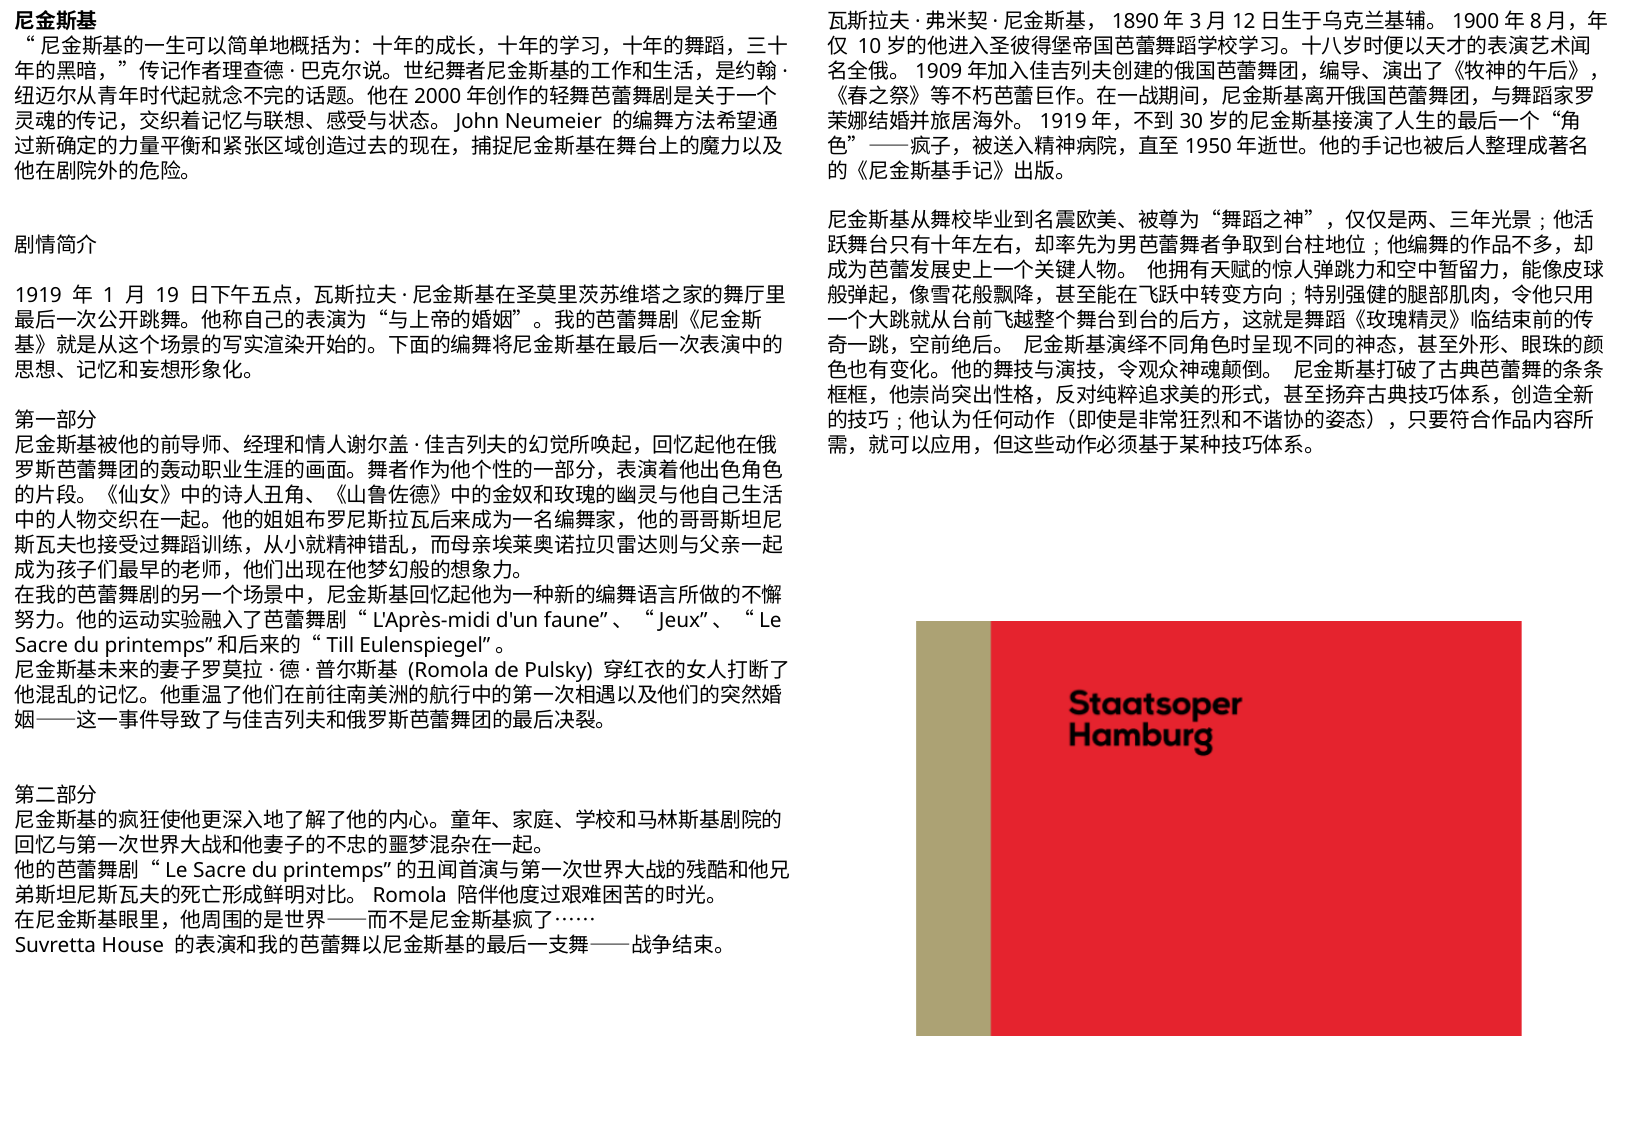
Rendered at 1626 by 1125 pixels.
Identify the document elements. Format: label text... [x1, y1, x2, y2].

text_box 瓦斯拉夫·弗米契·尼金斯基，1890年3月12日生于乌克兰基辅。1900年8月，年仅 10岁的他进入圣彼得堡帝国芭蕾舞蹈学校学习。十八岁时便以天才的表演艺术闻名全俄。1909年加入佳吉列夫创建的俄国芭蕾舞团，编导、演出了《牧神的午后》，《春之祭》等不朽芭蕾巨作。在一战期间，尼金斯基离开俄国芭蕾舞团，与舞蹈家罗茉娜结婚并旅居海外。1919年，不到30岁的尼金斯基接演了人生的最后一个“角色”——疯子，被送入精神病院，直至1950年逝世。他的手记也被后人整理成著名的《尼金斯基手记》出版。 尼金斯基从舞校毕业到名震欧美、被尊为“舞蹈之神”，仅仅是两、三年光景﹔他活跃舞台只有十年左右，却率先为男芭蕾舞者争取到台柱地位﹔他编舞的作品不多，却成为芭蕾发展史上一个关键人物。 他拥有天赋的惊人弹跳力和空中暂留力，能像皮球般弹起，像雪花般飘降，甚至能在飞跃中转变方向﹔特别强健的腿部肌肉，令他只用一个大跳就从台前飞越整个舞台到台的后方，这就是舞蹈《玫瑰精灵》临结束前的传奇一跳，空前绝后。 尼金斯基演绎不同角色时呈现不同的神态，甚至外形、眼珠的颜色也有变化。他的舞技与演技，令观众神魂颠倒。 尼金斯基打破了古典芭蕾舞的条条框框，他崇尚突出性格，反对纯粹追求美的形式，甚至扬弃古典技巧体系，创造全新的技巧﹔他认为任何动作（即使是非常狂烈和不谐协的姿态），只要符合作品内容所需，就可以应用，但这些动作必须基于某种技巧体系。 [812, 0, 1625, 465]
text_box 尼金斯基 “尼金斯基的一生可以简单地概括为：十年的成长，十年的学习，十年的舞蹈，三十年的黑暗，”传记作者理查德·巴克尔说。世纪舞者尼金斯基的工作和生活，是约翰·纽迈尔从青年时代起就念不完的话题。他在2000年创作的轻舞芭蕾舞剧是关于一个灵魂的传记，交织着记忆与联想、感受与状态。John Neumeier 的编舞方法希望通过新确定的力量平衡和紧张区域创造过去的现在，捕捉尼金斯基在舞台上的魔力以及他在剧院外的危险。 剧情简介 1919 年 1 月 19 日下午五点，瓦斯拉夫·尼金斯基在圣莫里茨苏维塔之家的舞厅里最后一次公开跳舞。他称自己的表演为“与上帝的婚姻”。我的芭蕾舞剧《尼金斯基》就是从这个场景的写实渲染开始的。下面的编舞将尼金斯基在最后一次表演中的思想、记忆和妄想形象化。 第一部分 尼金斯基被他的前导师、经理和情人谢尔盖·佳吉列夫的幻觉所唤起，回忆起他在俄罗斯芭蕾舞团的轰动职业生涯的画面。舞者作为他个性的一部分，表演着他出色角色的片段。《仙女》中的诗人丑角、《山鲁佐德》中的金奴和玫瑰的幽灵与他自己生活中的人物交织在一起。他的姐姐布罗尼斯拉瓦后来成为一名编舞家，他的哥哥斯坦尼斯瓦夫也接受过舞蹈训练，从小就精神错乱，而母亲埃莱奥诺拉贝雷达则与父亲一起成为孩子们最早的老师，他们出现在他梦幻般的想象力。 在我的芭蕾舞剧的另一个场景中，尼金斯基回忆起他为一种新的编舞语言所做的不懈努力。他的运动实验融入了芭蕾舞剧“L'Après-midi d'un faune”、“Jeux”、“Le Sa​​cre du printemps”和后来的“Till Eulenspiegel”。 尼金斯基未来的妻子罗莫拉·德·普尔斯基 (Romola de Pulsky) 穿红衣的女人打断了他混乱的记忆。他重温了他们在前往南美洲的航行中的第一次相遇以及他们的突然婚姻——这一事件导致了与佳吉列夫和俄罗斯芭蕾舞团的最后决裂。 第二部分 尼金斯基的疯狂使他更深入地了解了他的内心。童年、家庭、学校和马林斯基剧院的回忆与第一次世界大战和他妻子的不忠的噩梦混杂在一起。 他的芭蕾舞剧“Le Sa​​cre du printemps”的丑闻首演与第一次世界大战的残酷和他兄弟斯坦尼斯瓦夫的死亡形成鲜明对比。Romola 陪伴他度过艰难困苦的时光。 在尼金斯基眼里，他周围的是世界——而不是尼金斯基疯了…… Suvretta House 的表演和我的芭蕾舞以尼金斯基的最后一支舞——战争结束。 [0, 0, 813, 964]
picture [915, 620, 1522, 1036]
